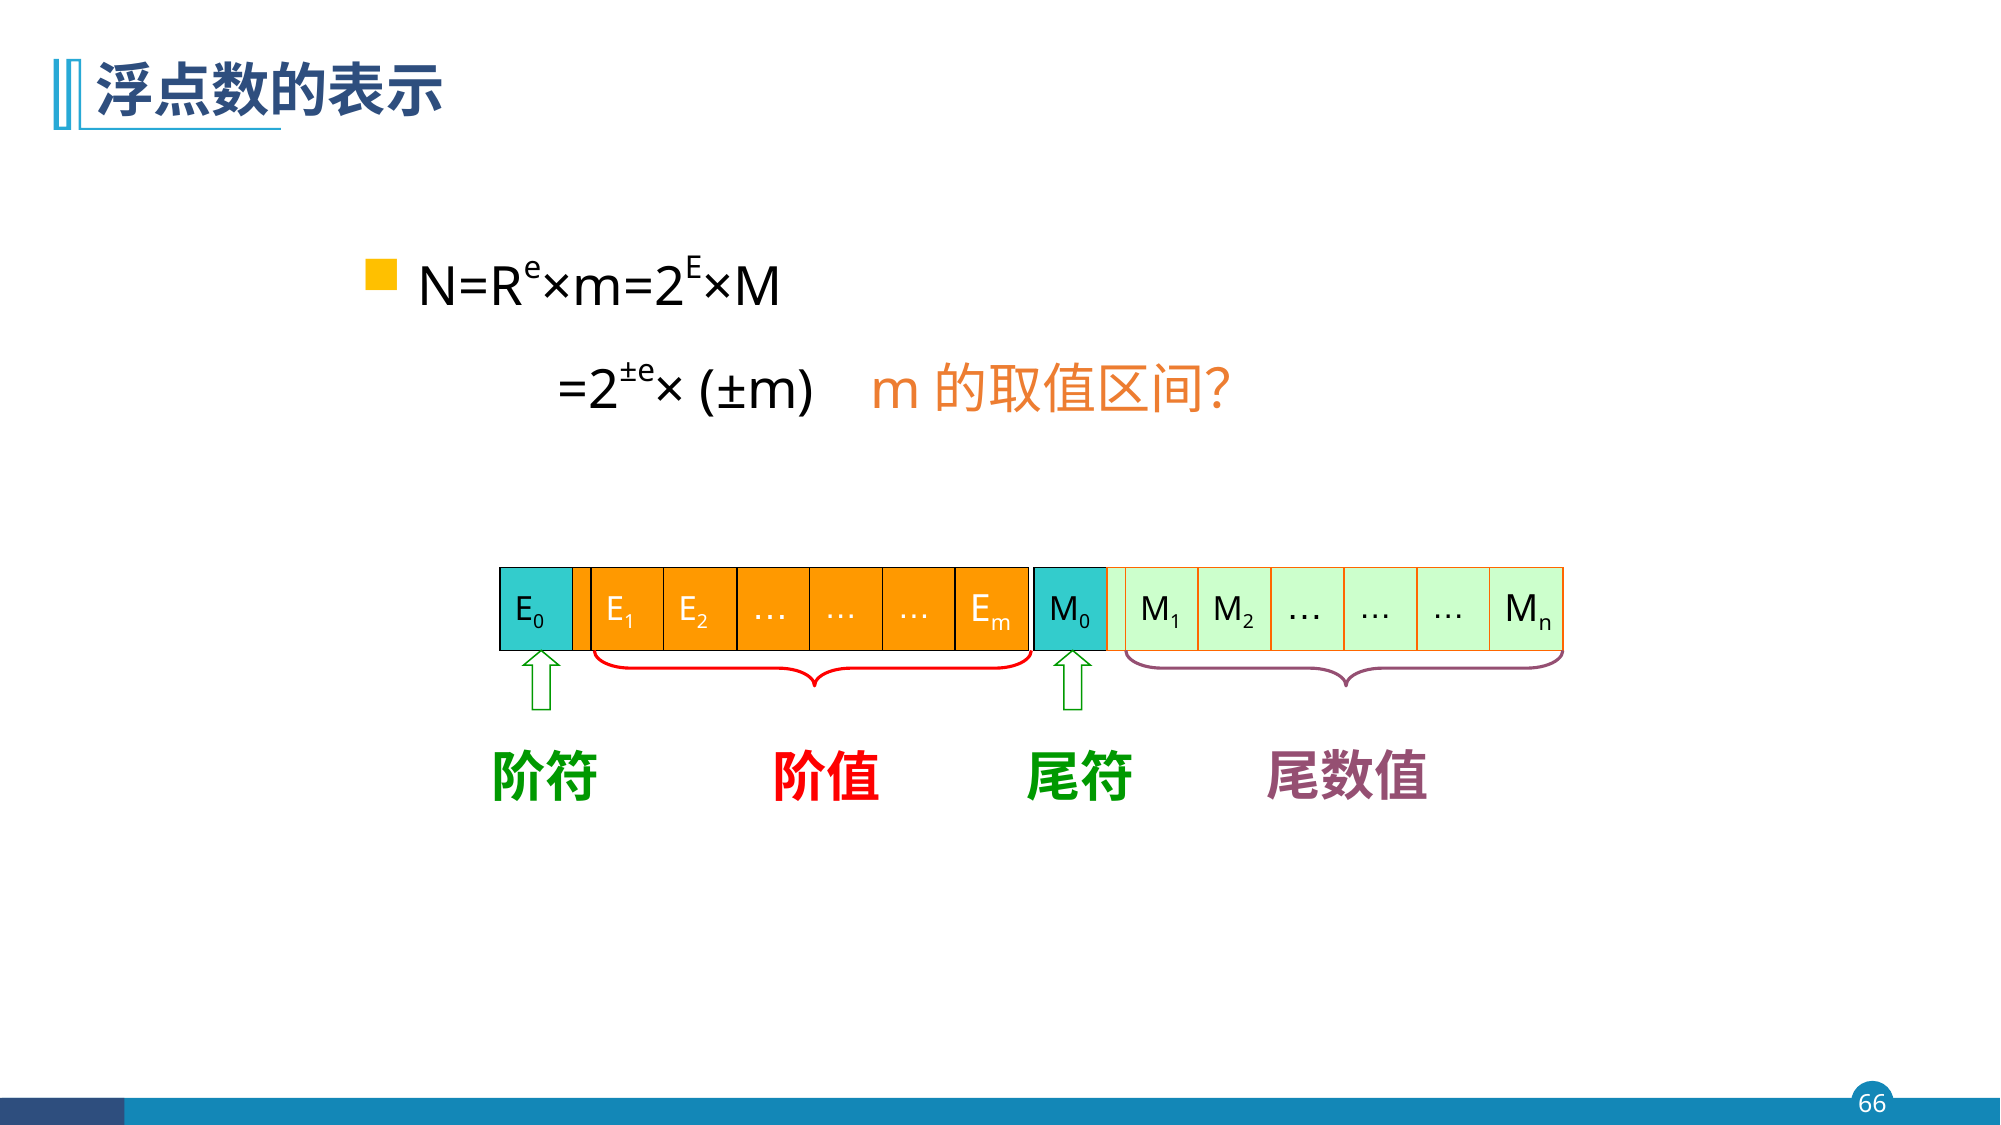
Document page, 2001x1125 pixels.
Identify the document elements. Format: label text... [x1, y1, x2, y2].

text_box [1272, 650, 1563, 804]
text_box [572, 567, 1029, 650]
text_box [934, 650, 1272, 805]
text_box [399, 650, 736, 805]
title 浮点数的表示 [80, 42, 1805, 144]
text_box M0 [1034, 567, 1106, 650]
list N=Re×m=2E×M =2±e× (±m) m的取值区间？ [346, 225, 1695, 427]
text_box E0 [499, 567, 572, 650]
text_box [736, 650, 934, 805]
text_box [1106, 567, 1563, 650]
